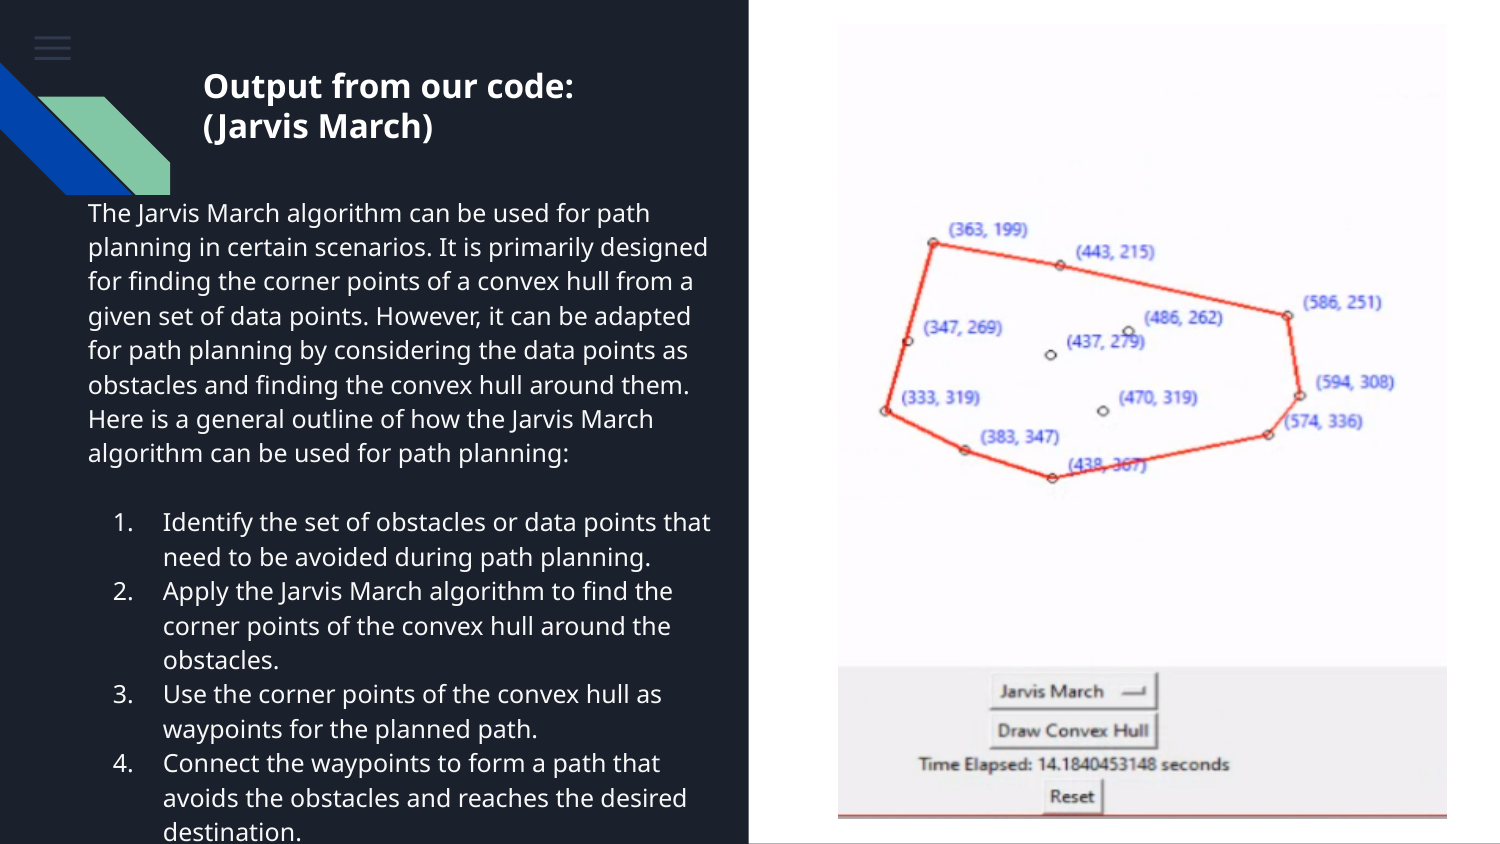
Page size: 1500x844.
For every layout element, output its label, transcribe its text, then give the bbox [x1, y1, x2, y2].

picture [838, 24, 1447, 819]
title The Jarvis March algorithm can be used for path planning in certain scenarios. It is primarily designed for finding the corner points of a convex hull from a given set of data points. However, it can be adapted for path planning by considering the data points as obstacles and finding the convex hull around them. Here is a general outline of how the Jarvis March algorithm can be used for path planning: Identify the set of obstacles or data points that need to be avoided during path planning. Apply the Jarvis March algorithm to find the corner points of the convex hull around the obstacles. Use the corner points of the convex hull as waypoints for the planned path. Connect the waypoints to form a path that avoids the obstacles and reaches the desired destination. [72, 177, 734, 803]
title Output from our code: (Jarvis March) [187, 50, 681, 135]
